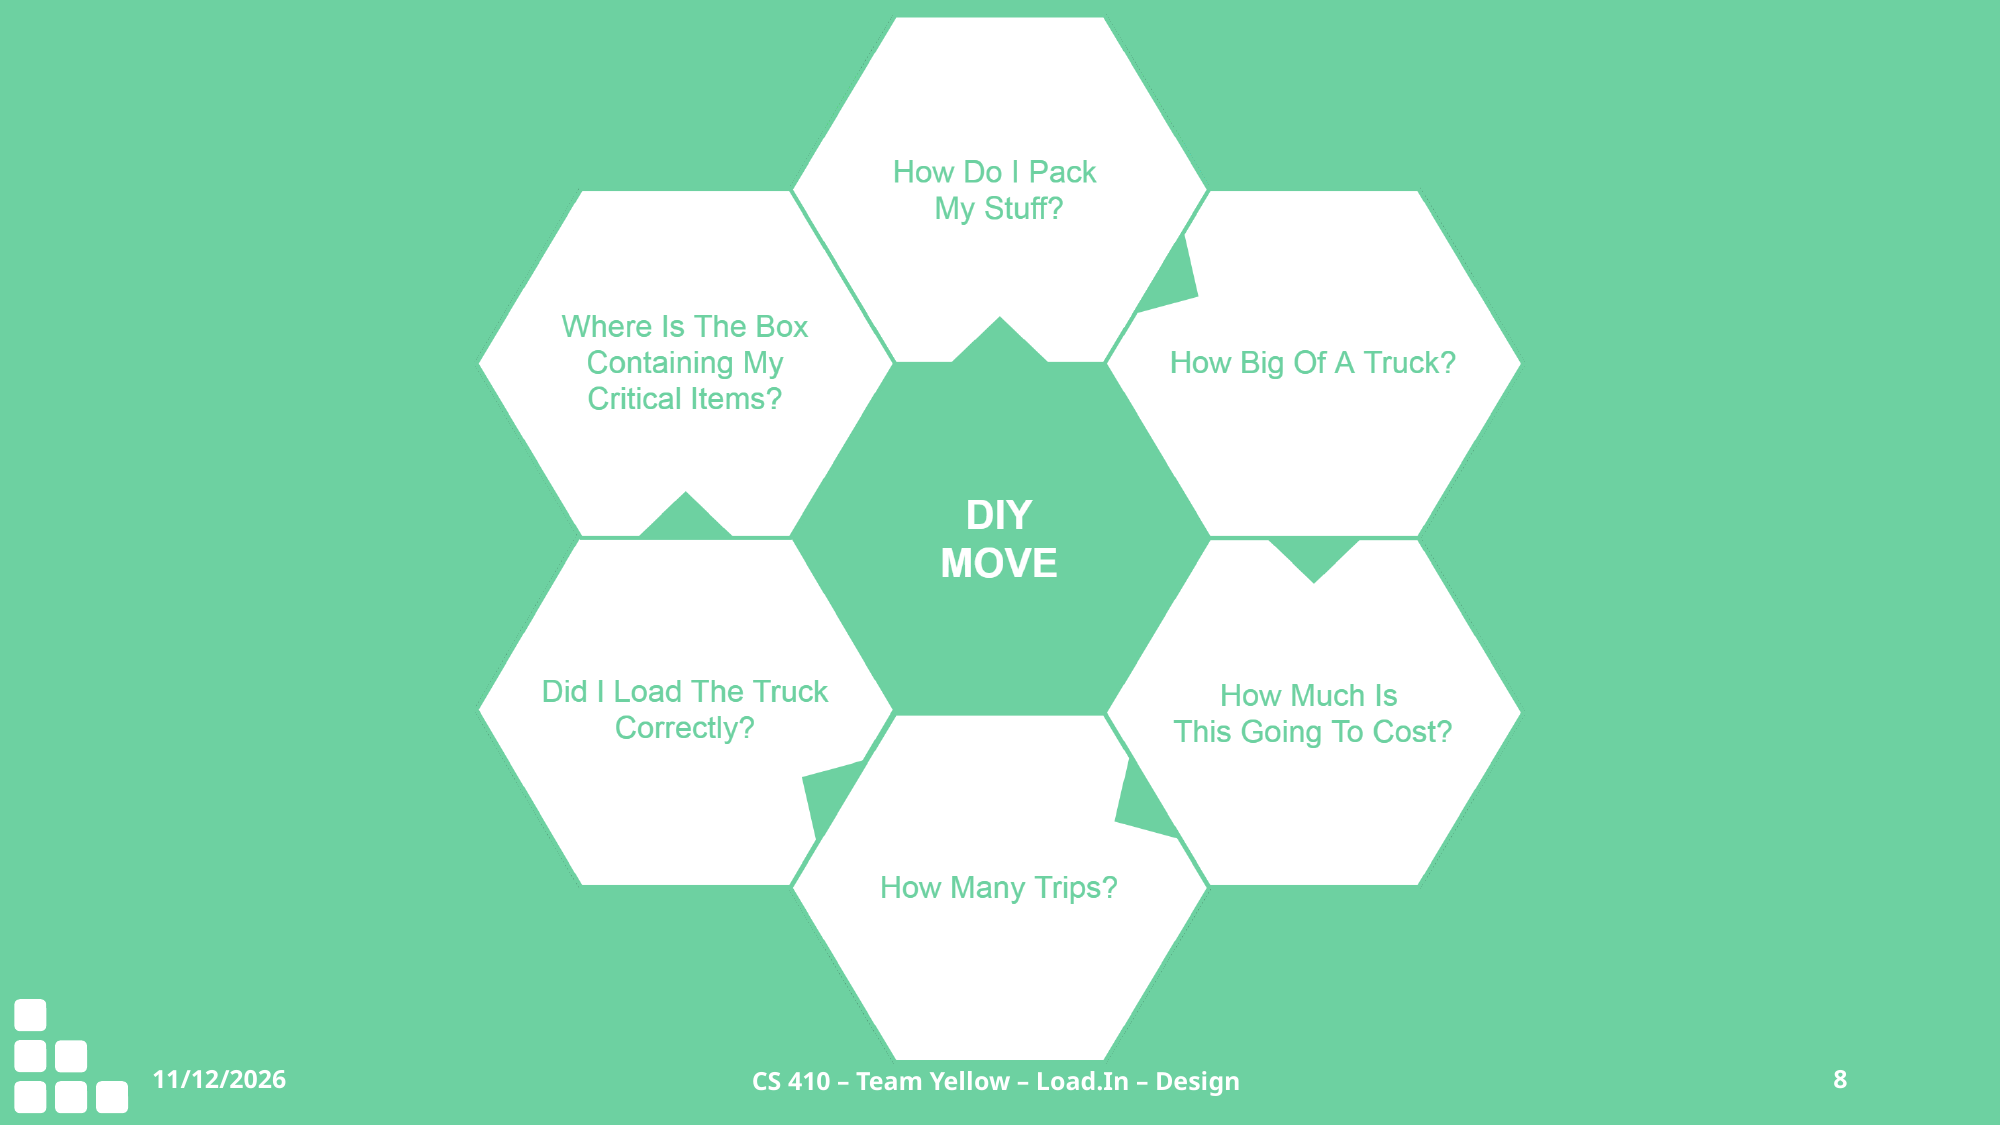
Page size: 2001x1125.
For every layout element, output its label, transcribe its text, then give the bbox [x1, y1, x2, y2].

text_box 11/15/2020 [137, 1035, 588, 1125]
text_box 8 [1412, 1035, 1863, 1125]
picture [474, 13, 1526, 1065]
text_box CS 410 – Team Yellow – Load.In – Design [662, 1072, 1338, 1125]
